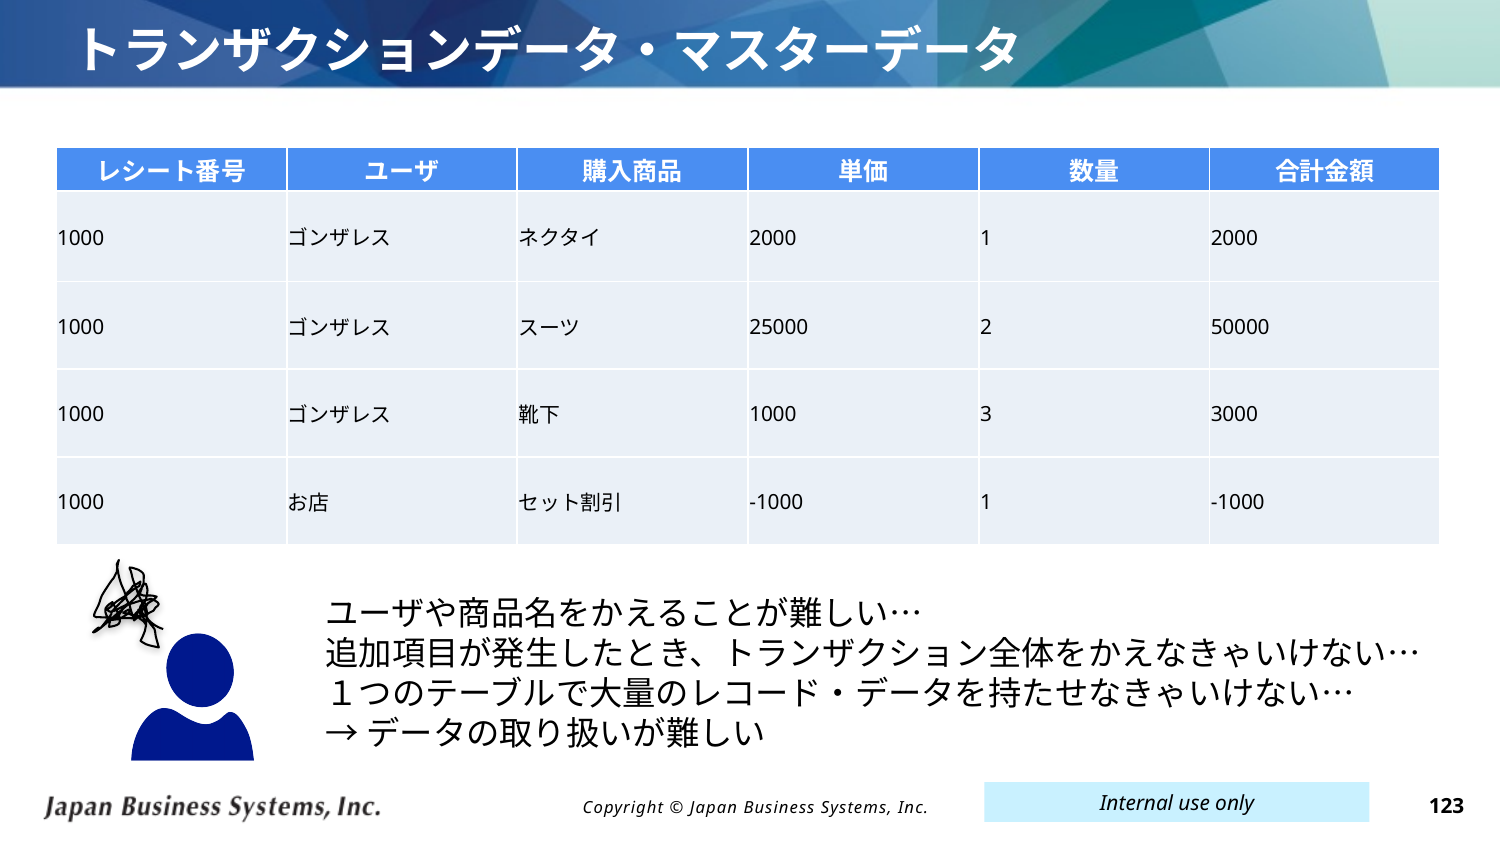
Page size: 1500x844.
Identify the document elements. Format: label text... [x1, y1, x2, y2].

table_cell 1000 [57, 282, 286, 368]
table_cell ゴンザレス [288, 282, 516, 368]
table_cell 25000 [749, 282, 978, 368]
title トランザクションデータ・マスターデータ [57, 10, 1441, 79]
text_box [92, 559, 164, 634]
table_cell -1000 [749, 458, 978, 544]
table_cell 1000 [57, 370, 286, 456]
table_cell スーツ [518, 282, 747, 368]
table_cell -1000 [1210, 458, 1439, 544]
table_cell 靴下 [518, 370, 747, 456]
table_cell 1000 [57, 192, 286, 281]
table_header 合計金額 [1210, 148, 1439, 190]
table_header 単価 [749, 148, 978, 190]
table_cell ネクタイ [518, 192, 747, 281]
table_cell 50000 [1210, 282, 1439, 368]
table_cell お店 [288, 458, 516, 544]
table_cell 2000 [749, 192, 978, 281]
picture [0, 0, 1500, 844]
table_cell 1000 [57, 458, 286, 544]
table_cell ゴンザレス [288, 192, 516, 281]
table_header ユーザ [288, 148, 516, 190]
table_cell セット割引 [518, 458, 747, 544]
table_header レシート番号 [57, 148, 286, 190]
text_box ユーザや商品名をかえることが難しい… 追加項目が発生したとき、トランザクション全体をかえなきゃいけない… １つのテーブルで大量のレコード・データを持たせなきゃいけない… →データの取り扱いが難しい [310, 585, 1462, 760]
table_cell 1000 [749, 370, 978, 456]
table_cell 3 [980, 370, 1209, 456]
table_cell 2000 [1210, 192, 1439, 281]
table_cell 1 [980, 192, 1209, 281]
table_header 数量 [980, 148, 1209, 190]
table_cell 2 [980, 282, 1209, 368]
table_header 購入商品 [518, 148, 747, 190]
table_cell ゴンザレス [288, 370, 516, 456]
table_cell 1 [980, 458, 1209, 544]
table_cell 3000 [1210, 370, 1439, 456]
